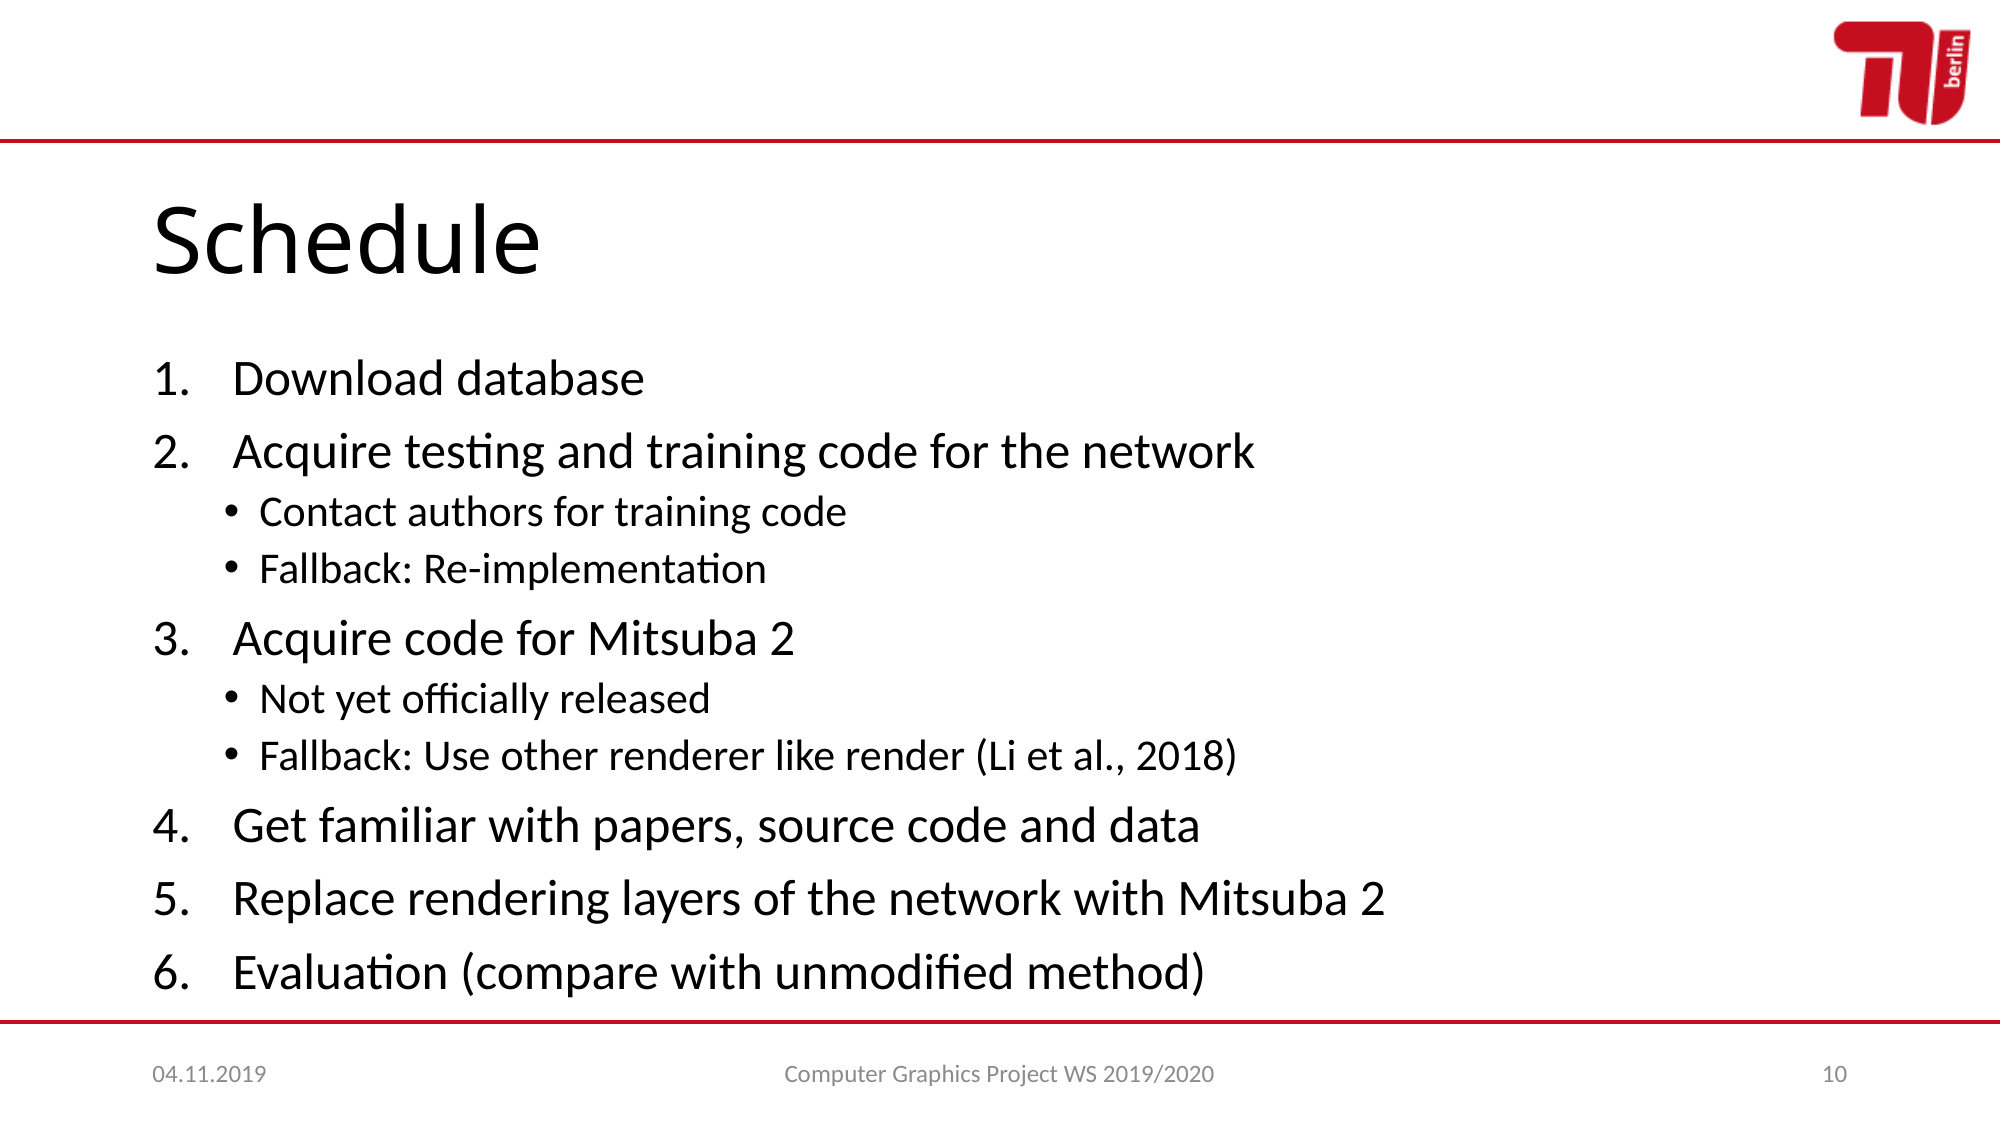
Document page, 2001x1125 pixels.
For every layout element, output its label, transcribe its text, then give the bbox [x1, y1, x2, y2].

title Schedule [137, 152, 1863, 335]
slide_number 10 [1412, 1042, 1863, 1103]
list Download database Acquire testing and training code for the network Contact authors for training code Fallback: Re-implementation Acquire code for Mitsuba 2 Not yet officially released Fallback: Use other renderer like render (Li et al., 2018) Get familiar with papers, source code and data Replace rendering layers of the network with Mitsuba 2 Evaluation (compare with unmodified method) [137, 343, 1863, 1014]
picture [1637, 14, 1980, 133]
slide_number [137, 1042, 588, 1103]
footer Computer Graphics Project WS 2019/2020 [662, 1042, 1338, 1103]
